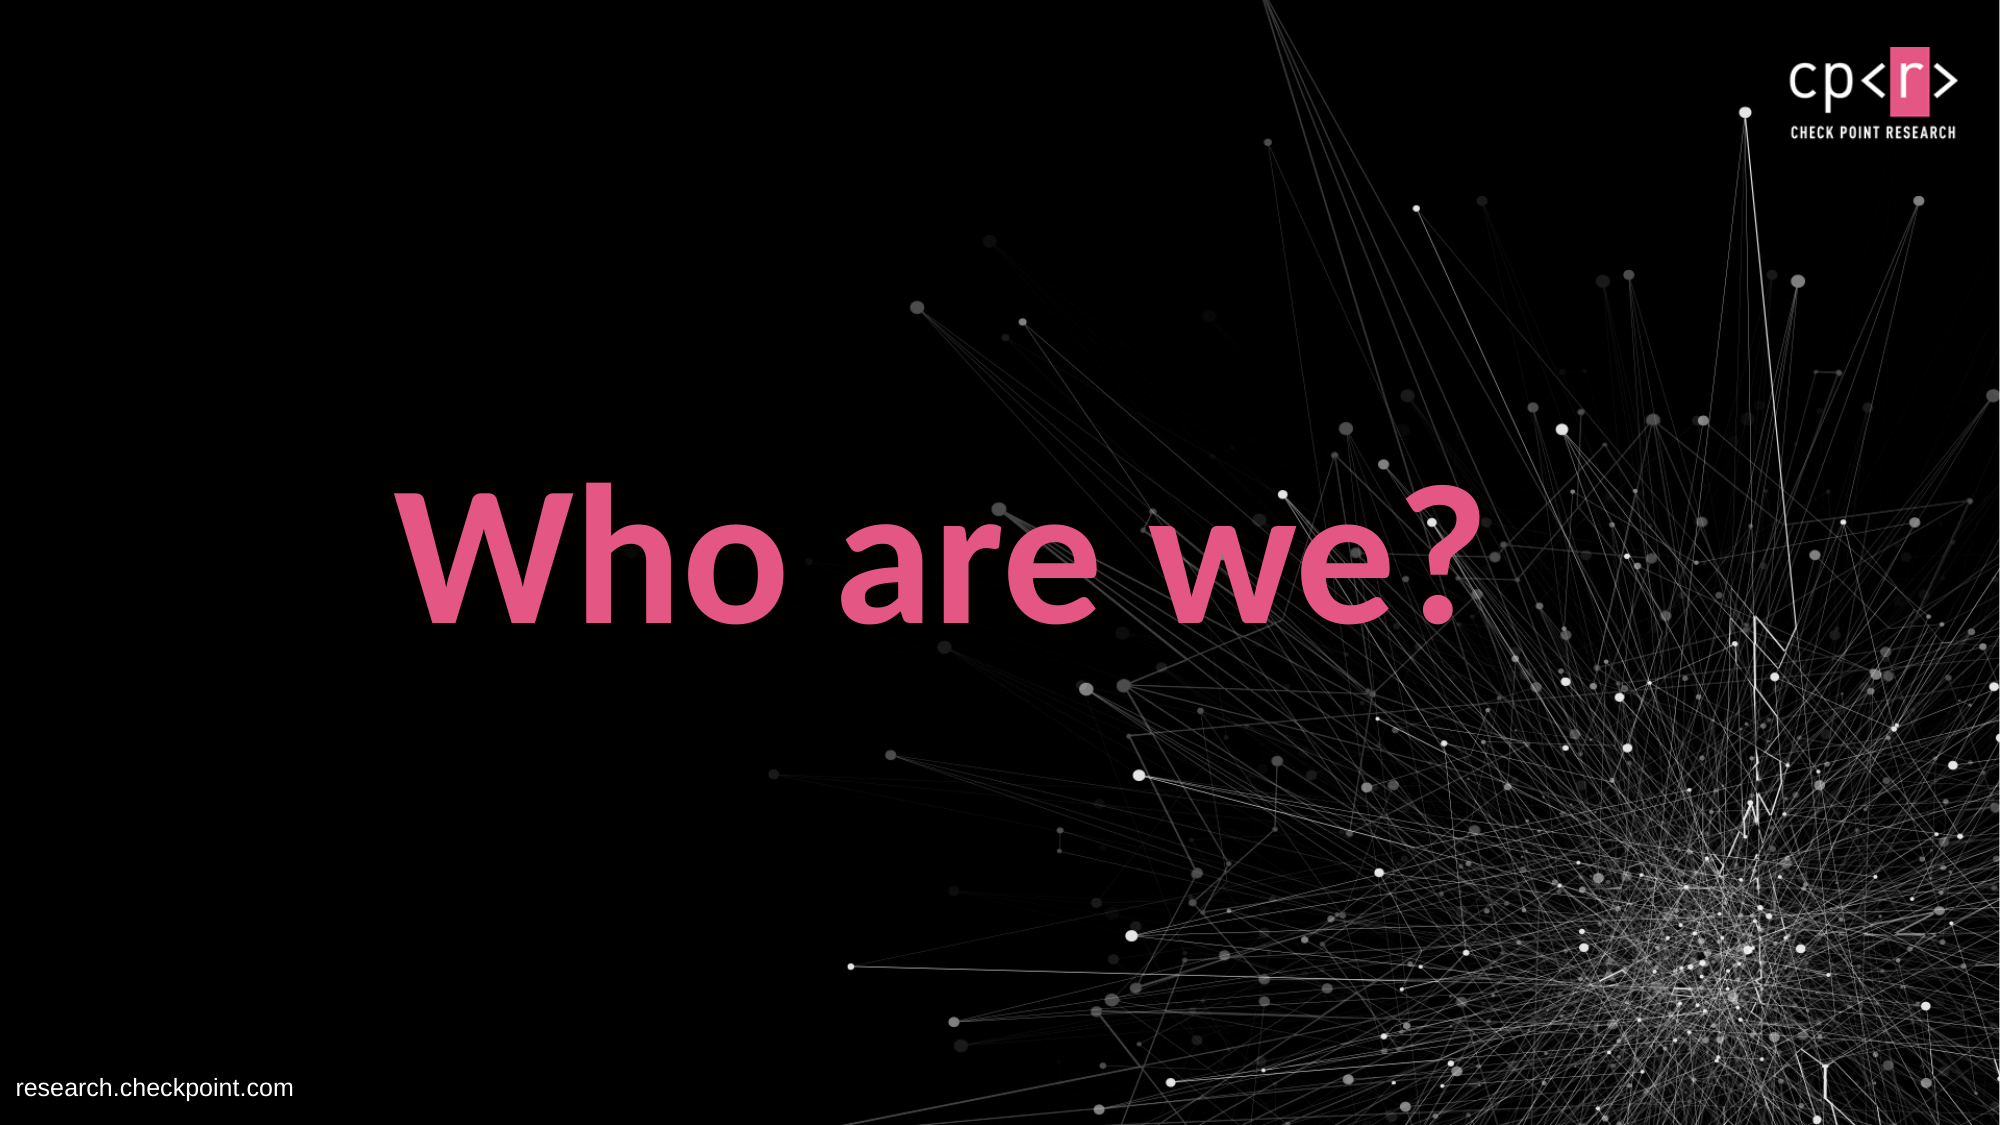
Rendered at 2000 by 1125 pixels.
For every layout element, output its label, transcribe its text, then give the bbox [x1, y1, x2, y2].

list Who are we? [378, 433, 1621, 531]
picture [0, 0, 2000, 1125]
text_box research.checkpoint.com [0, 1063, 310, 1109]
